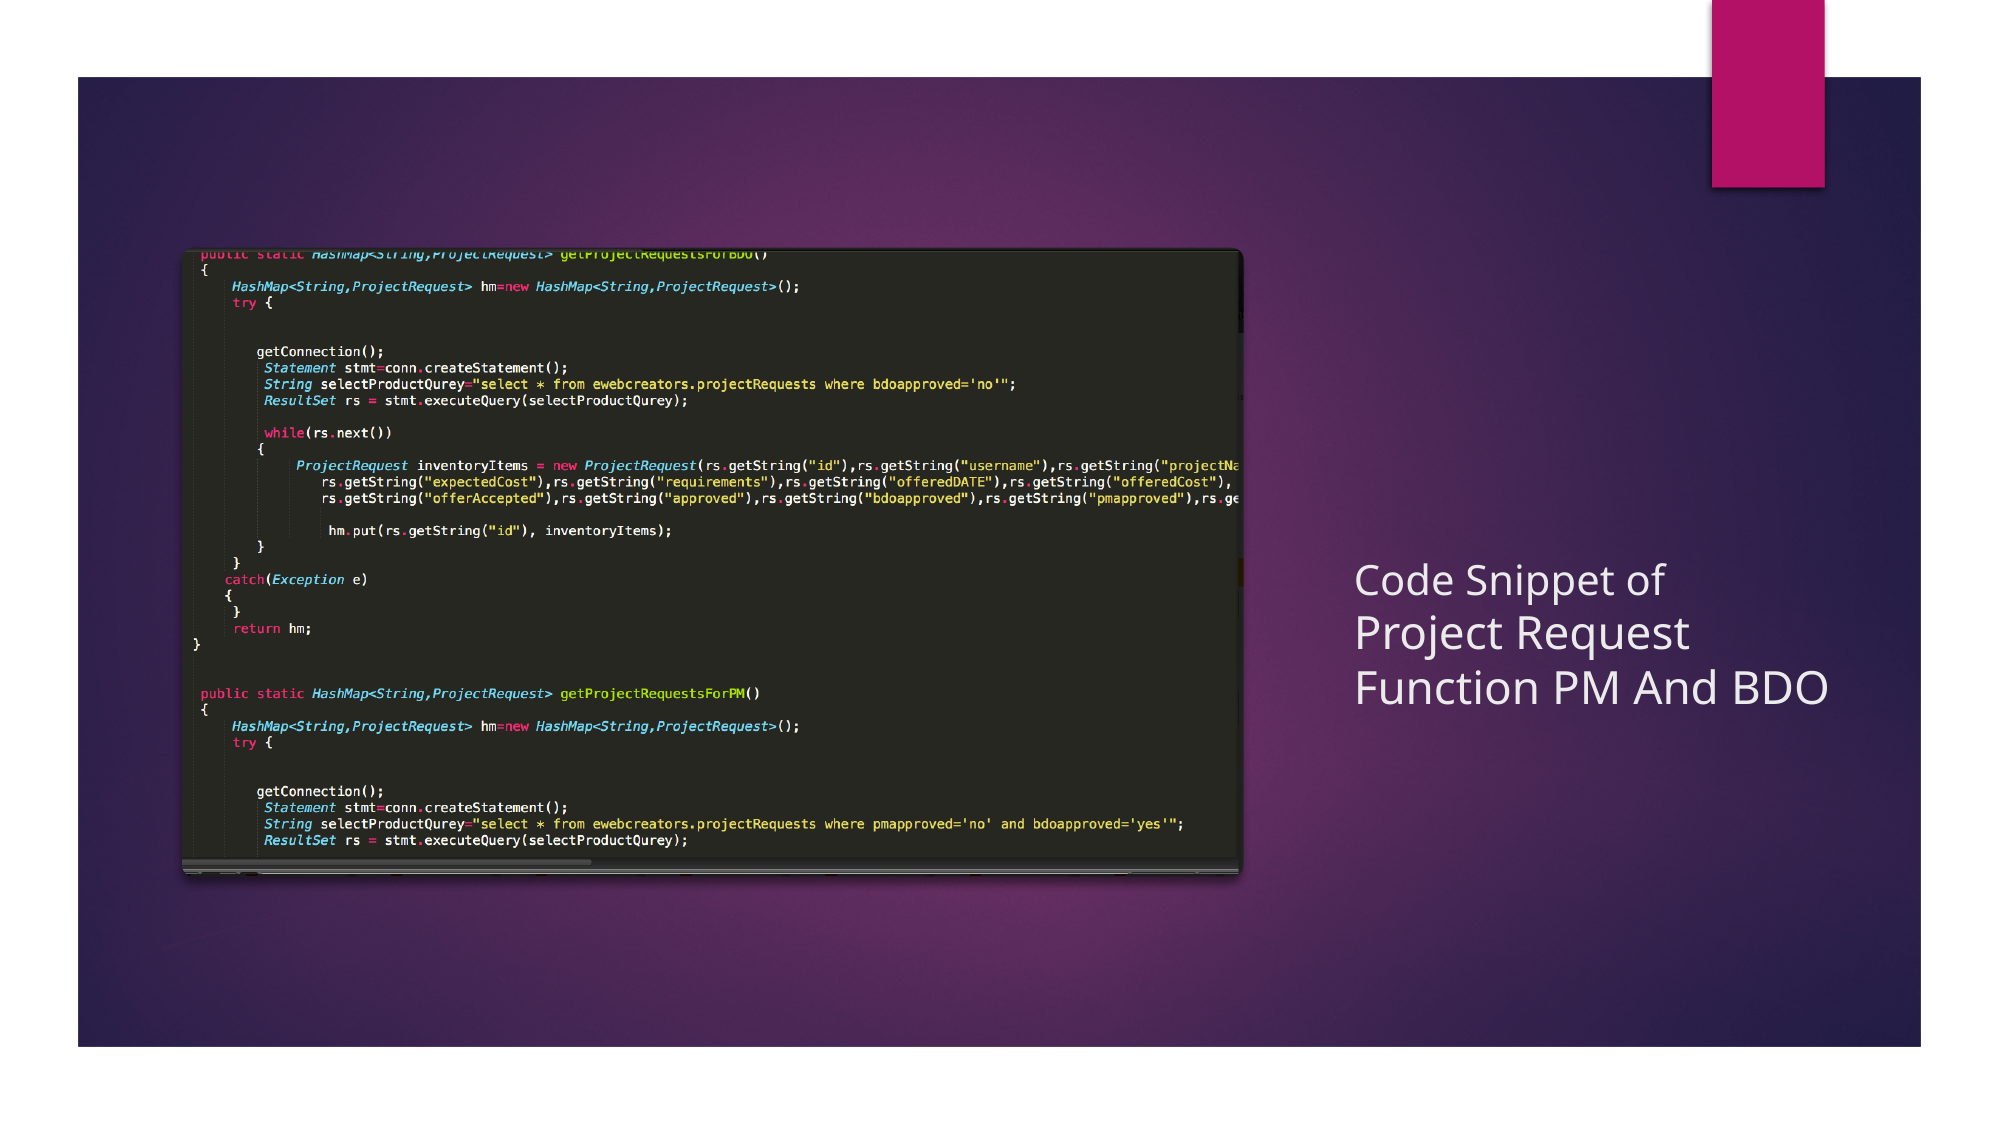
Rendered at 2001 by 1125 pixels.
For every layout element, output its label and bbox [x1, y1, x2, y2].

list [181, 247, 1244, 877]
text_box [0, 0, 2000, 1125]
